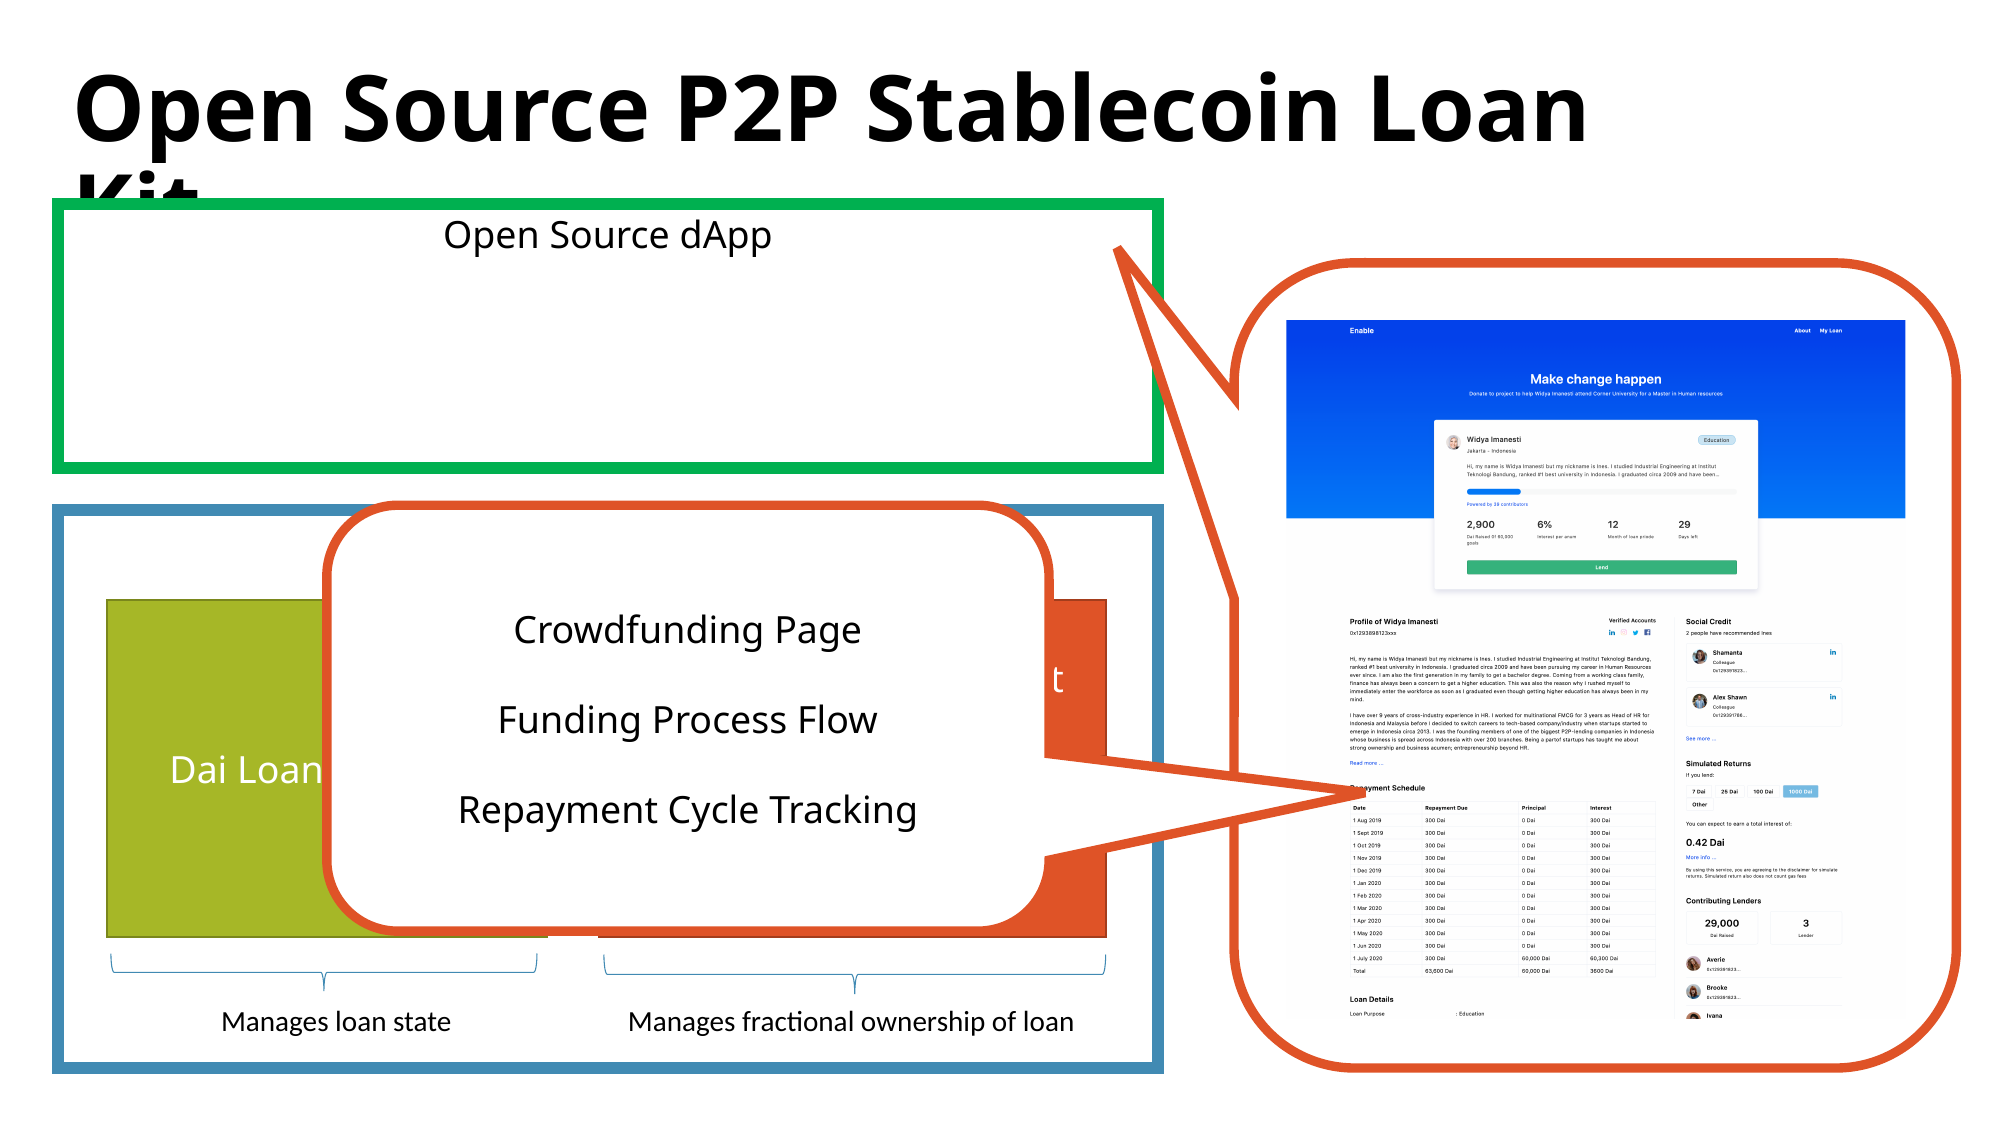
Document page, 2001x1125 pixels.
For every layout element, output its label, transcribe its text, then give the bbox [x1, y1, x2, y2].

text_box Dai Loan Contract [106, 599, 548, 938]
text_box [603, 954, 1107, 995]
text_box Open Source dApp [57, 203, 1159, 469]
picture [1286, 319, 1906, 1019]
text_box Open Source P2P Stablecoin Loan Kit [57, 55, 1707, 167]
text_box [110, 953, 538, 992]
text_box Manages loan state [206, 995, 467, 1045]
text_box [1116, 247, 1958, 1070]
text_box Crowdfunding Page Funding Process Flow Repayment Cycle Tracking [325, 504, 1286, 933]
text_box Fractional Loan Ownership Manager [598, 850, 1107, 938]
text_box Dai Crowdfund Contract [1051, 599, 1107, 757]
text_box Open Source Contracts [57, 509, 1159, 1069]
text_box Manages fractional ownership of loan [596, 995, 1106, 1045]
